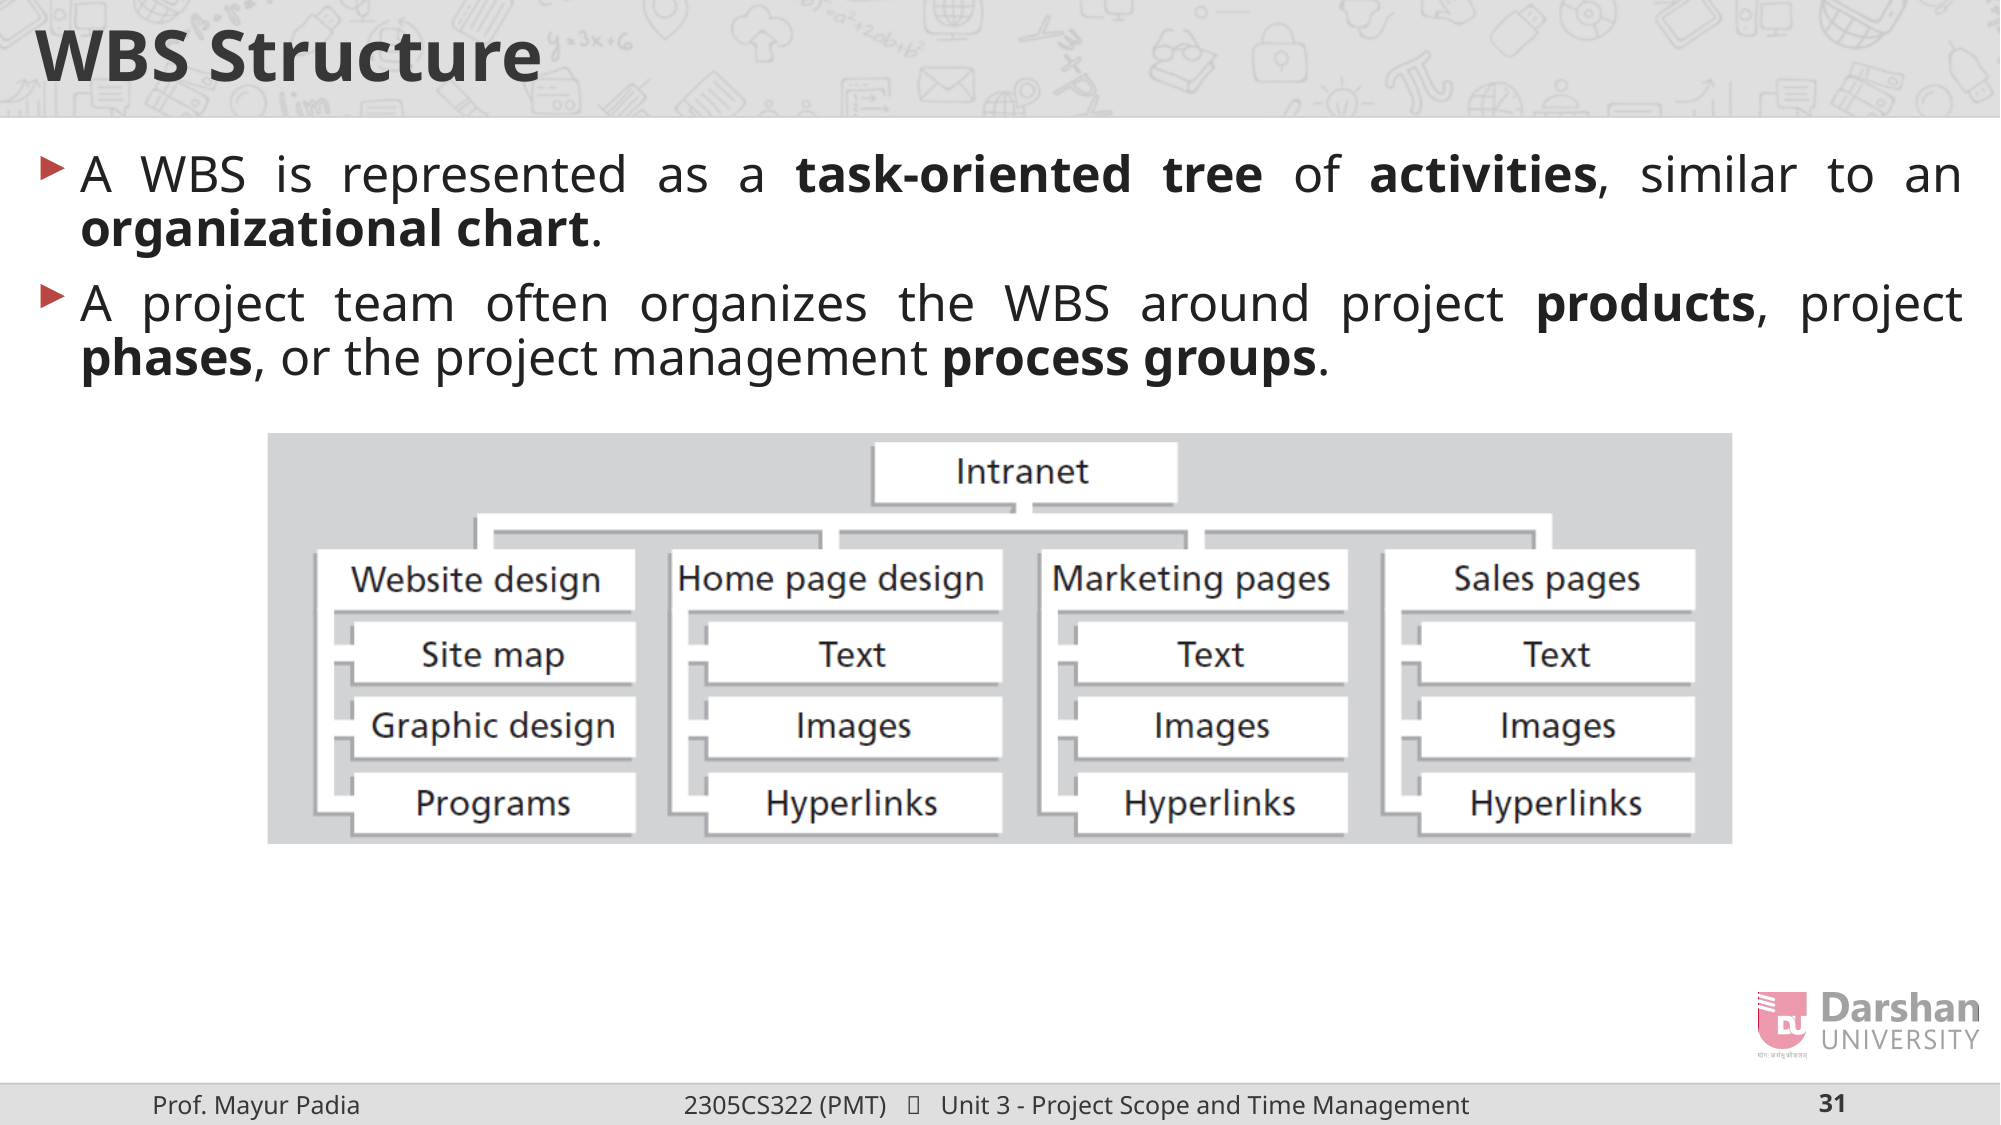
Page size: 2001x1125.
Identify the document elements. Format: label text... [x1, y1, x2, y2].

title WBS Structure [0, 0, 2000, 117]
list A WBS is represented as a task-oriented tree of activities, similar to an organizational chart. A project team often organizes the WBS around project products, project phases, or the project management process groups. [21, 141, 1979, 1059]
picture [267, 433, 1733, 844]
